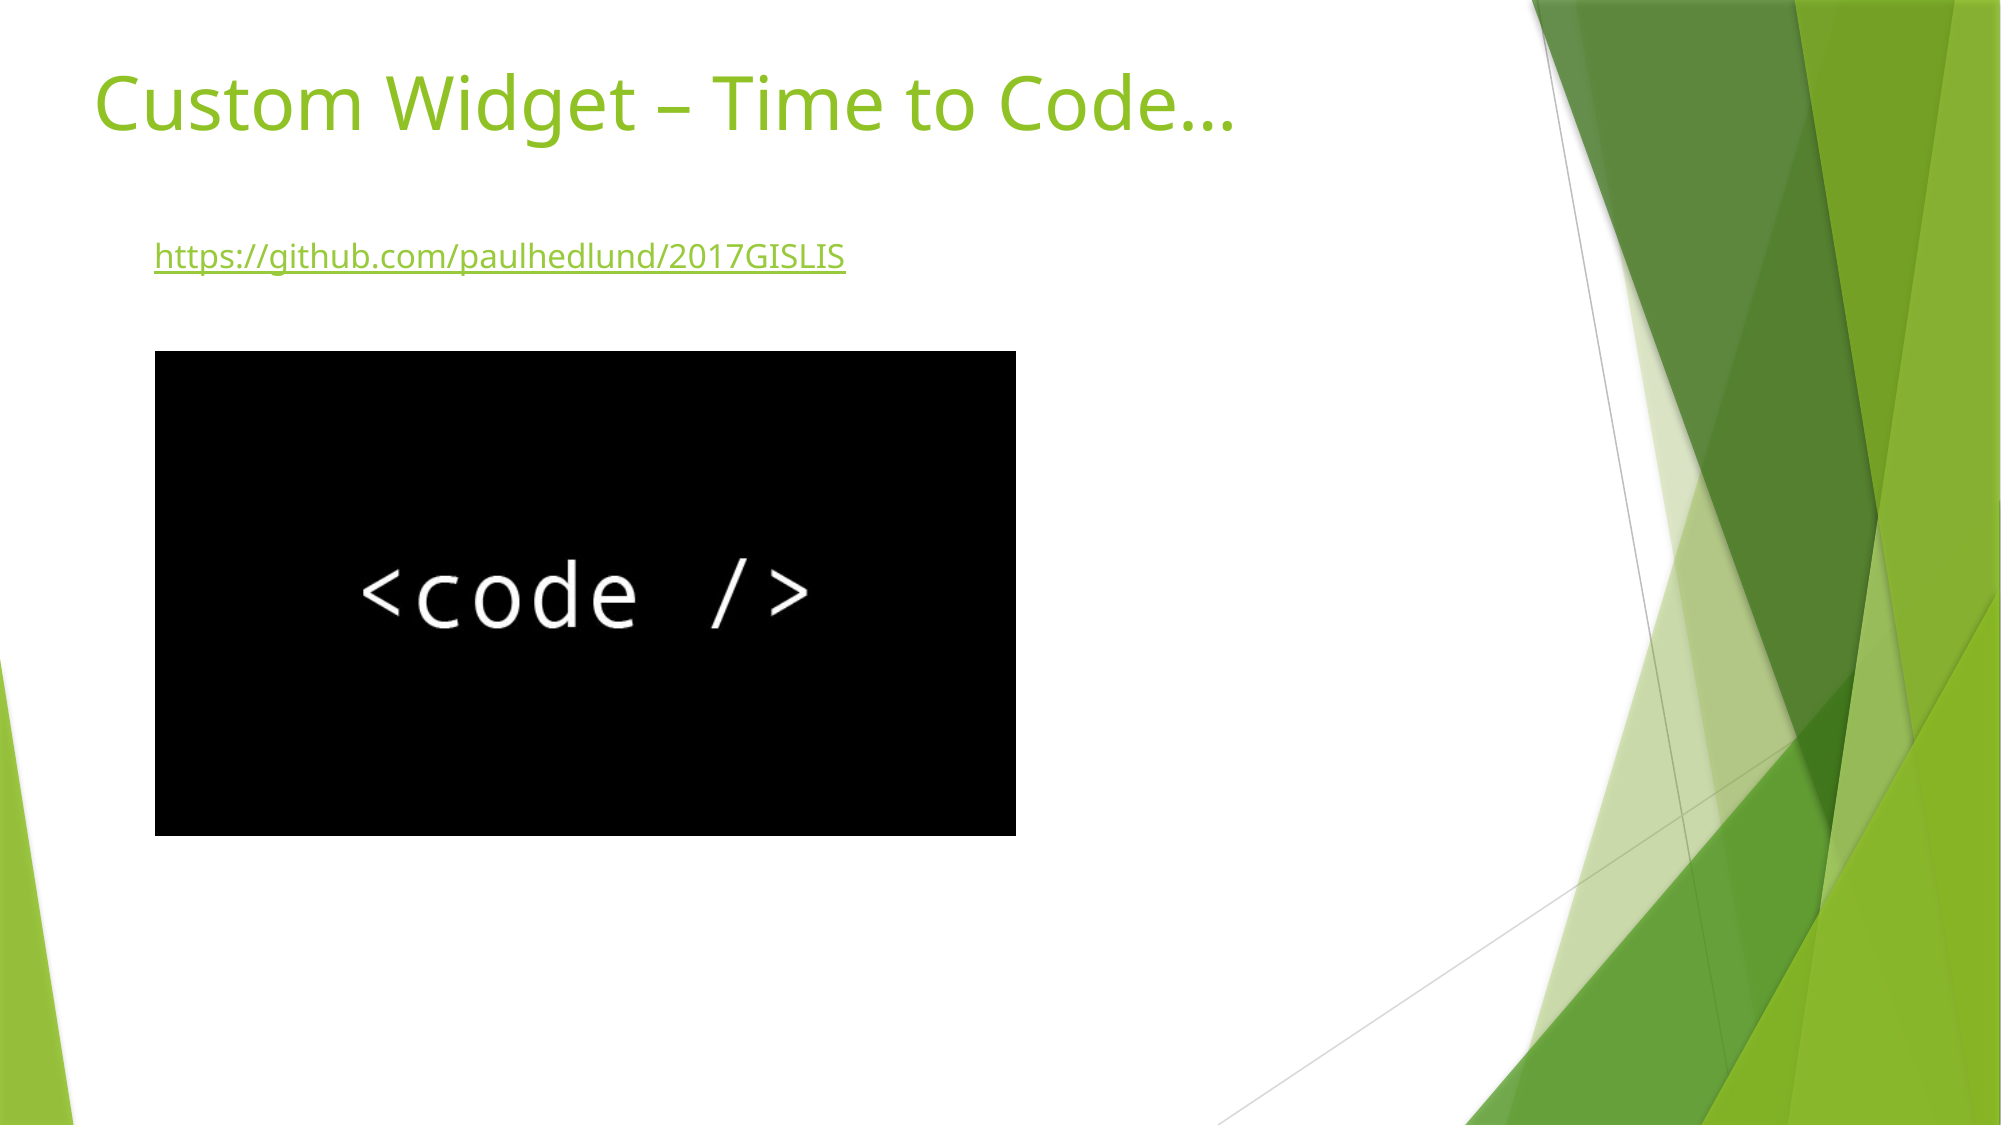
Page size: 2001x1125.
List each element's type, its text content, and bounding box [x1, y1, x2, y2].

text_box https://github.com/paulhedlund/2017GISLIS [139, 227, 990, 328]
picture [154, 351, 1016, 837]
title Custom Widget – Time to Code… [79, 47, 1521, 196]
